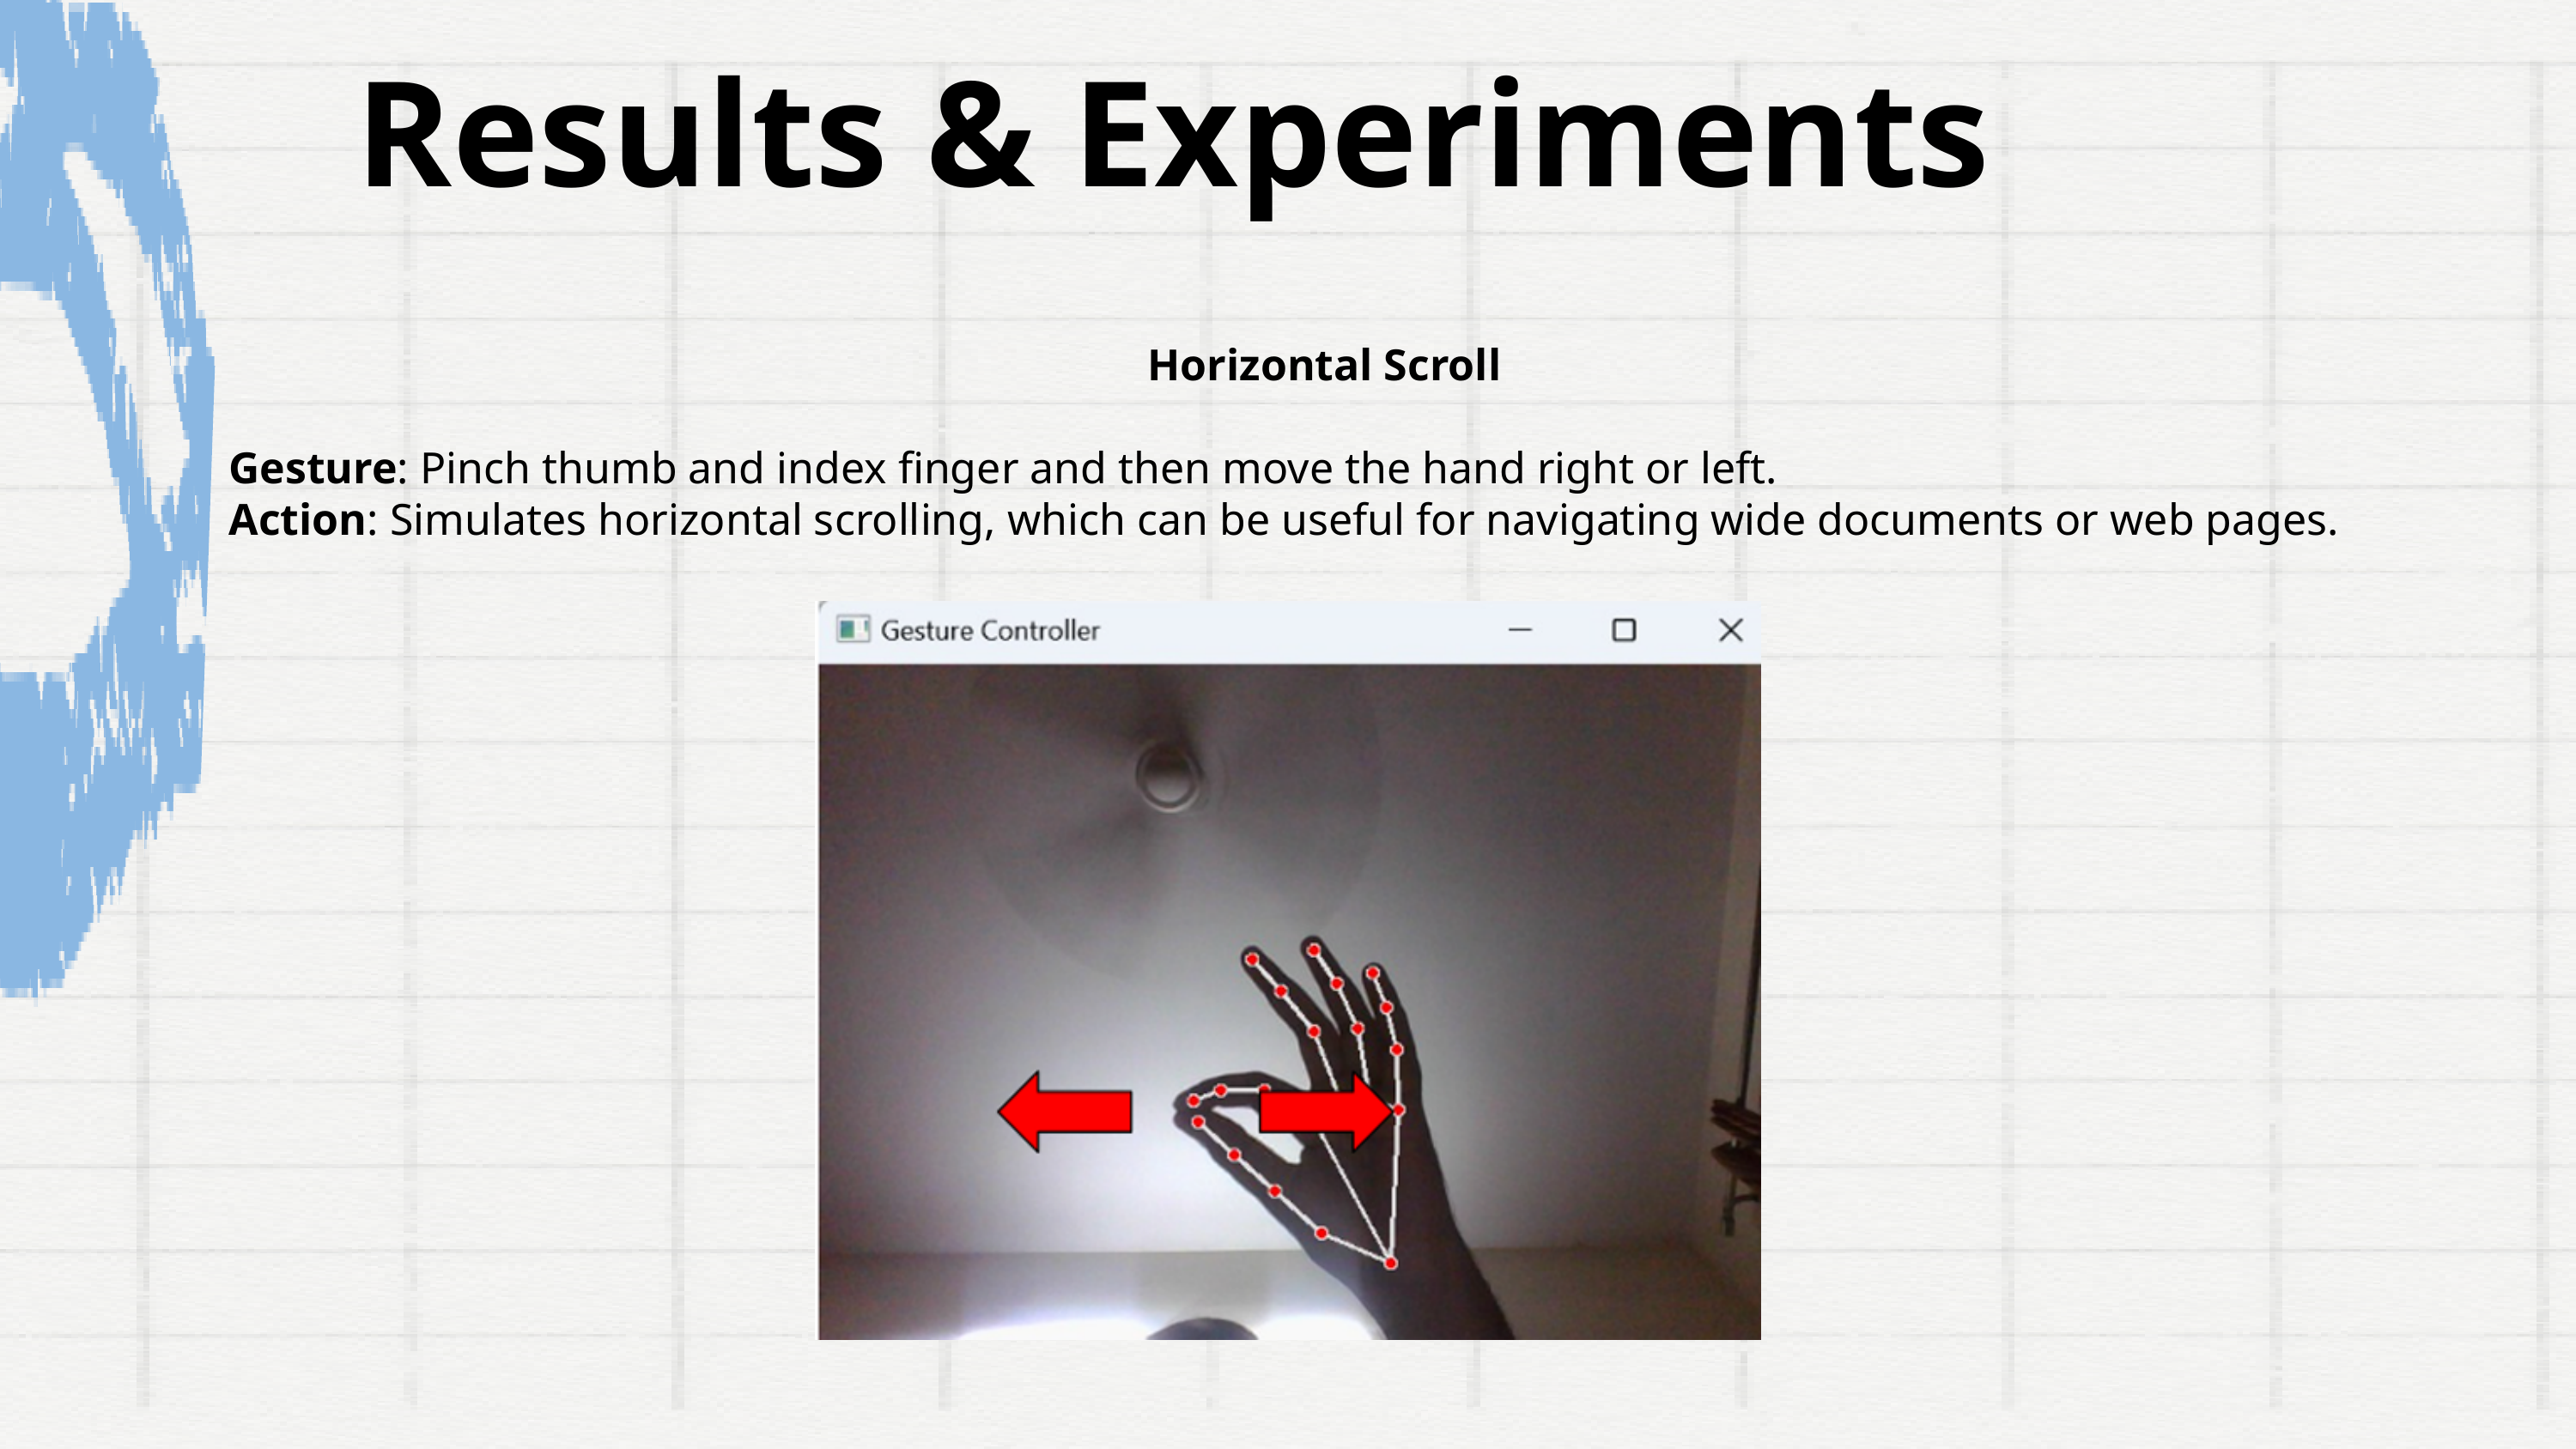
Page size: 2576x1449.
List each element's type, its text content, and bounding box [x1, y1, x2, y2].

picture [815, 601, 1761, 1341]
text_box Horizontal Scroll Gesture: Pinch thumb and index finger and then move the hand right or left. Action: Simulates horizontal scrolling, which can be useful for navigating wide documents or web pages. [228, 337, 2432, 544]
text_box [0, 0, 2576, 1449]
text_box [0, 0, 228, 1016]
text_box Results & Experiments [356, 74, 2220, 216]
